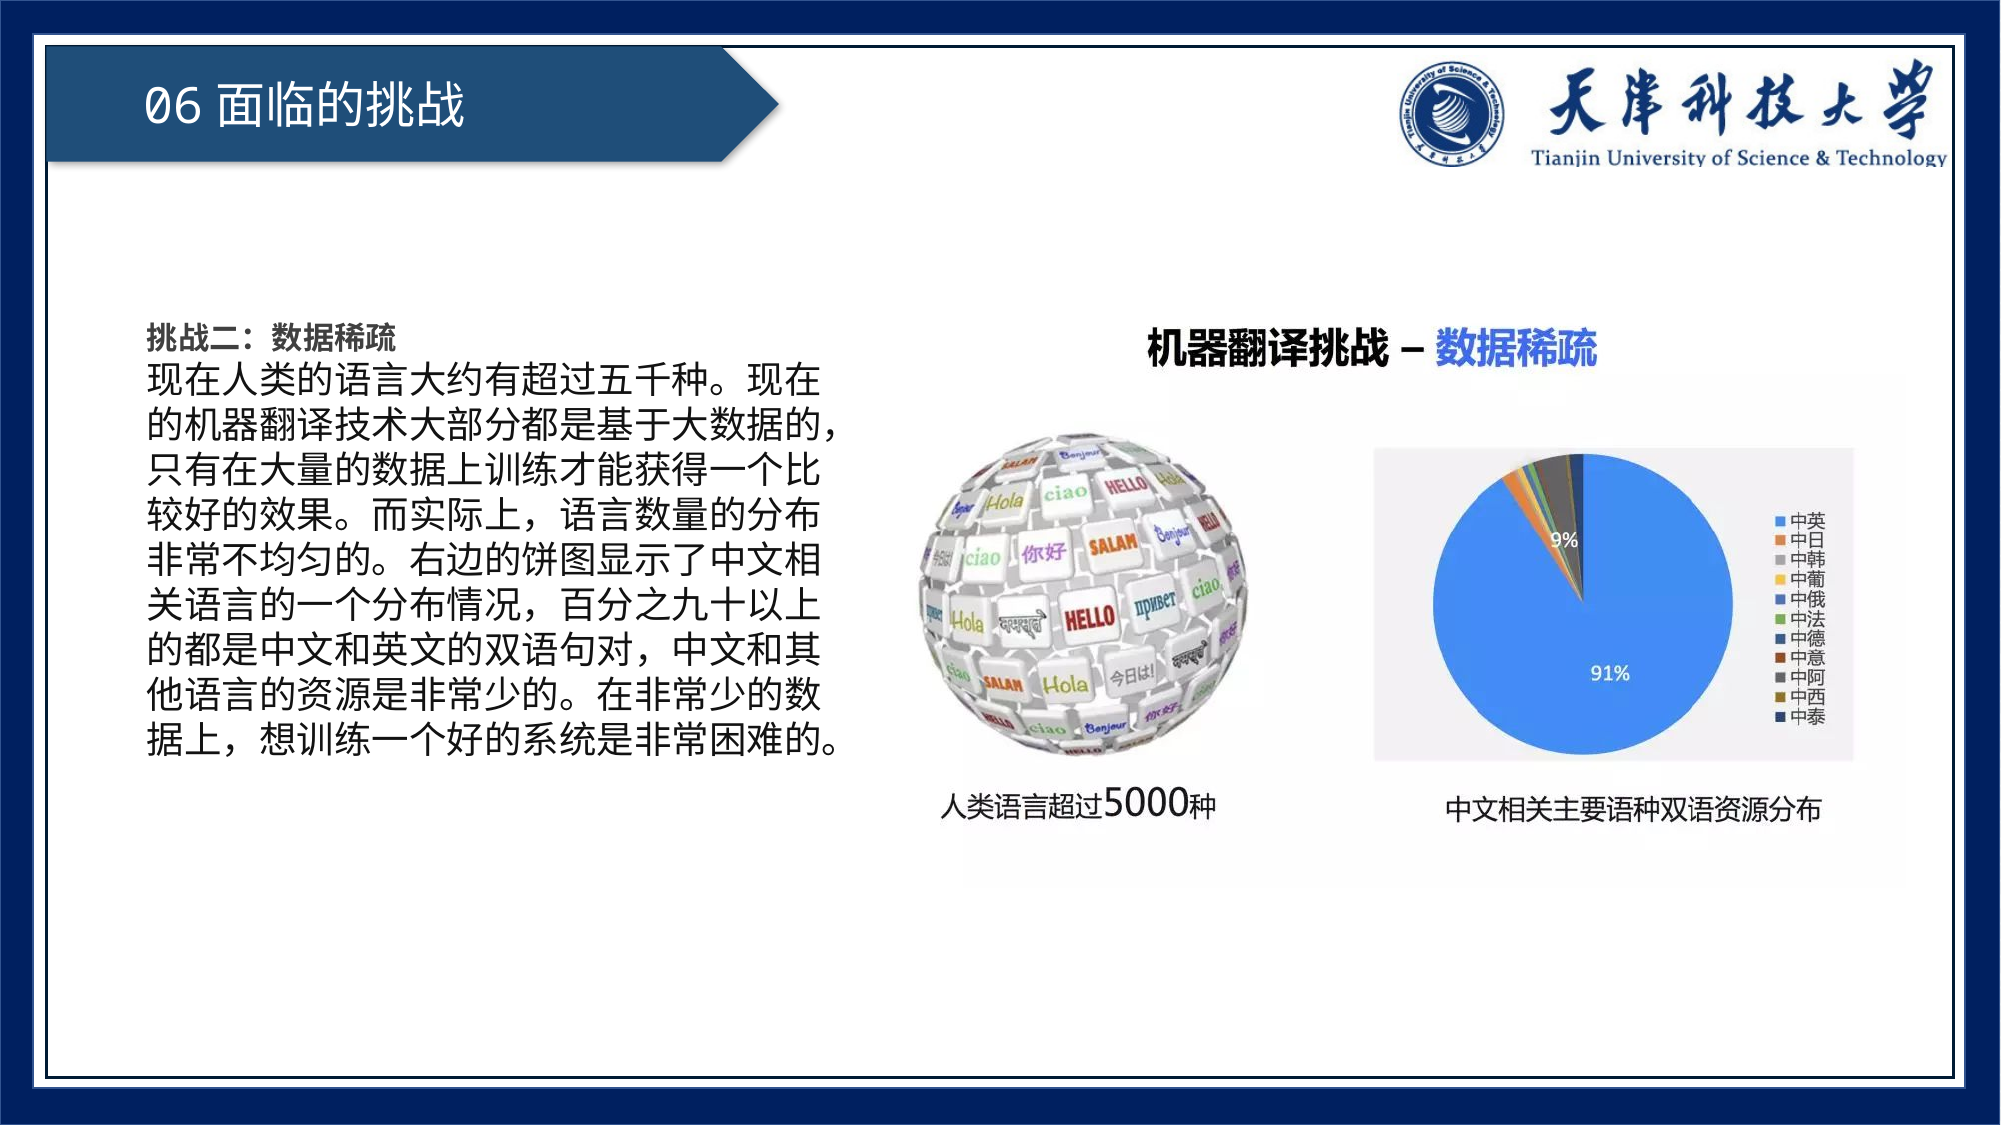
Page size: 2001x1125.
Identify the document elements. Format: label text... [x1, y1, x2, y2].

picture [836, 294, 1906, 888]
picture [1397, 55, 1950, 167]
text_box [34, 35, 1964, 1087]
text_box [45, 45, 1954, 1079]
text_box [46, 46, 779, 162]
text_box 挑战二：数据稀疏 现在人类的语言大约有超过五千种。现在的机器翻译技术大部分都是基于大数据的，只有在大量的数据上训练才能获得一个比较好的效果。而实际上，语言数量的分布非常不均匀的。右边的饼图显示了中文相关语言的一个分布情况，百分之九十以上的都是中文和英文的双语句对，中文和其他语言的资源是非常少的。在非常少的数据上，想训练一个好的系统是非常困难的。 [135, 294, 836, 857]
text_box [0, 0, 2000, 1125]
